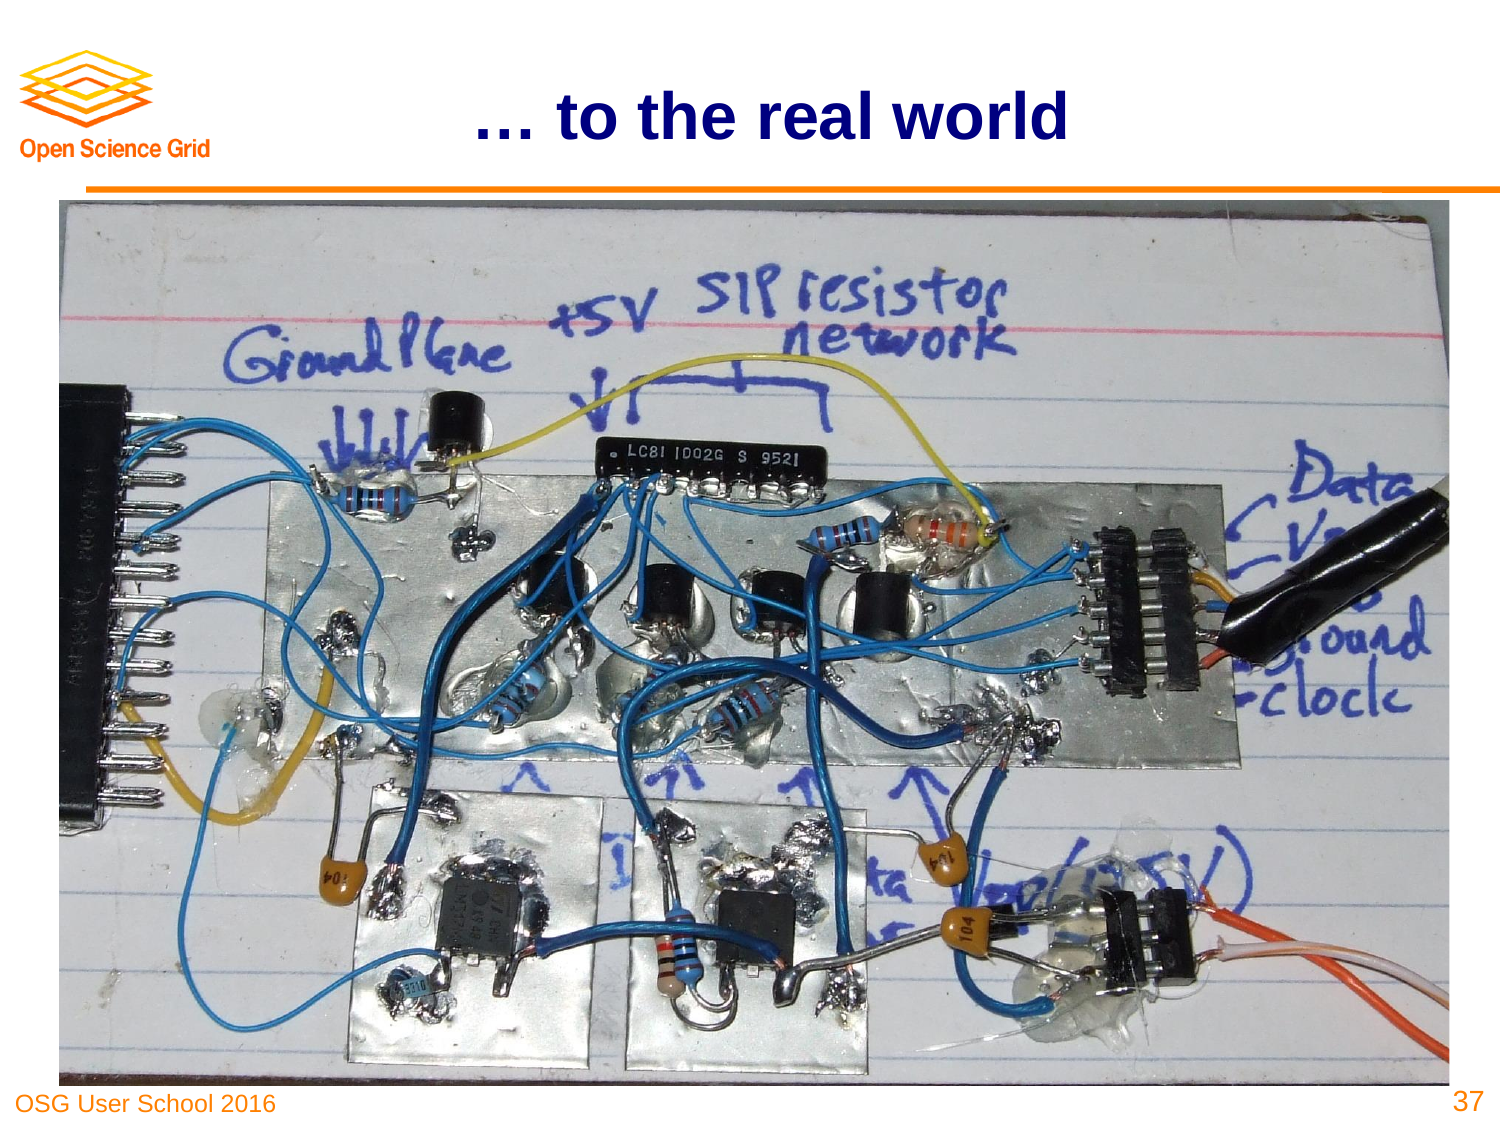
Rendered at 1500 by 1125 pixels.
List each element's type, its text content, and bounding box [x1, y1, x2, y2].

picture [58, 200, 1450, 1087]
title … to the real world [201, 194, 1342, 199]
slide_number 37 [1430, 1049, 1500, 1125]
title … to the real world [201, 18, 1342, 185]
picture [0, 27, 201, 179]
